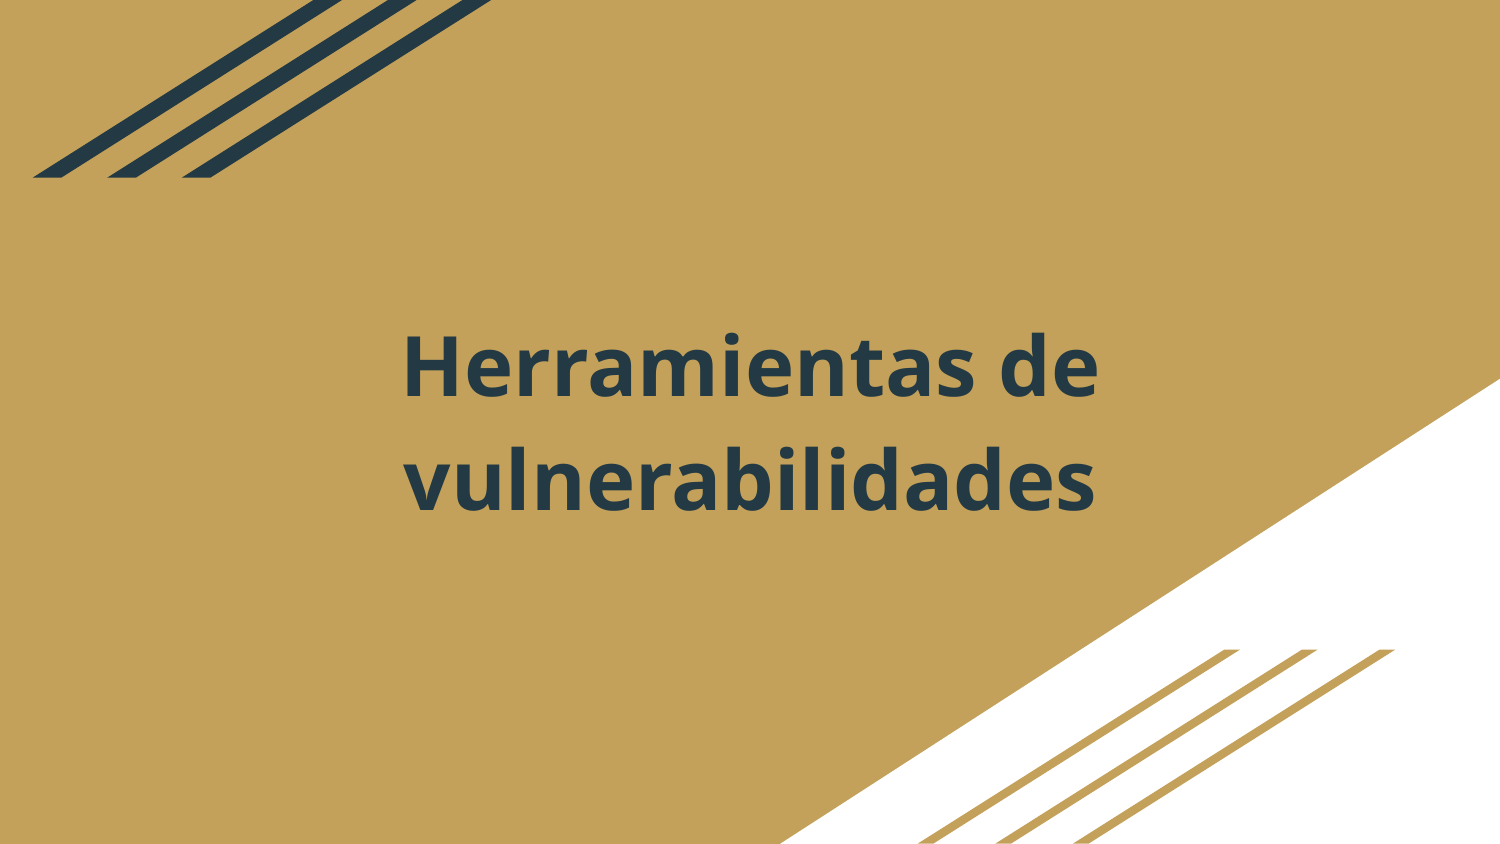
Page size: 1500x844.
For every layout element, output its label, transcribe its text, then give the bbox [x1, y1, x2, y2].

title Herramientas de vulnerabilidades [309, 286, 1192, 557]
